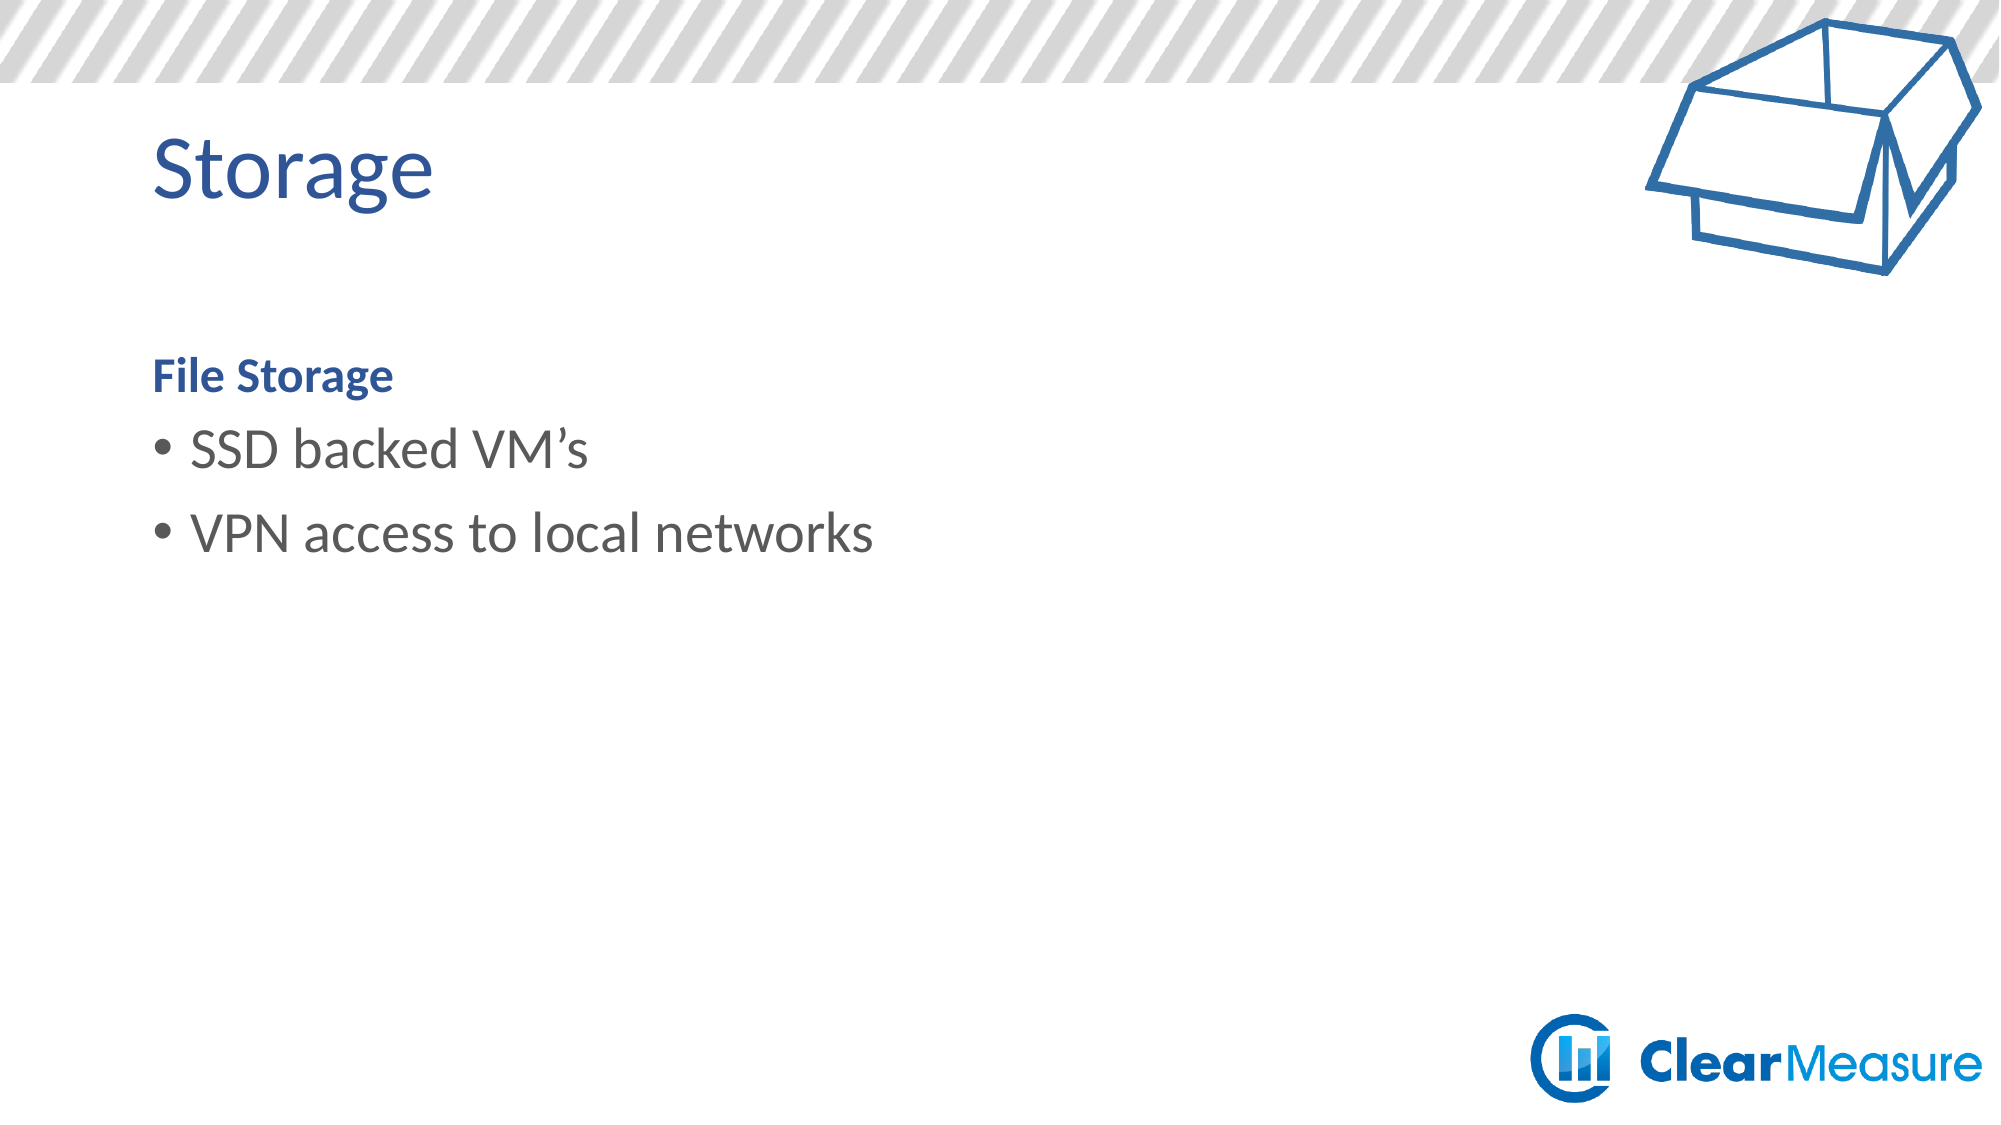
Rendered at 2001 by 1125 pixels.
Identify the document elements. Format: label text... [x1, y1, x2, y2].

title Storage [137, 59, 1863, 278]
picture [1527, 1009, 1984, 1107]
list File Storage [137, 275, 984, 410]
list SSD backed VM’s VPN access to local networks [137, 410, 1874, 1016]
picture [0, 0, 2000, 277]
